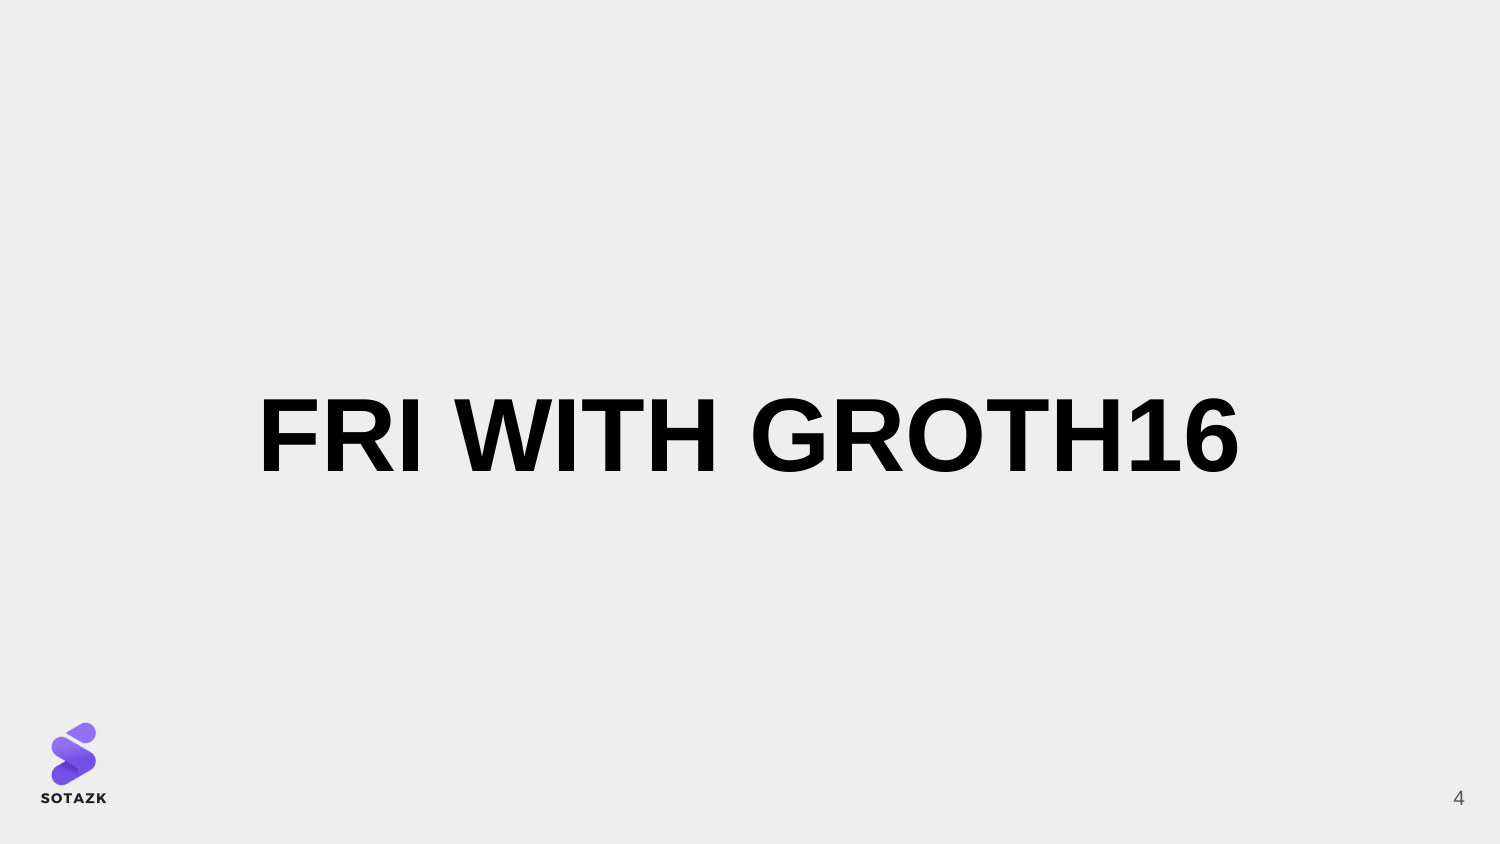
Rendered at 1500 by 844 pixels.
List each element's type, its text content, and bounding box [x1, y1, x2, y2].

title FRI WITH GROTH16 [180, 352, 1320, 601]
slide_number ‹#› [1417, 764, 1480, 830]
picture [29, 719, 120, 806]
